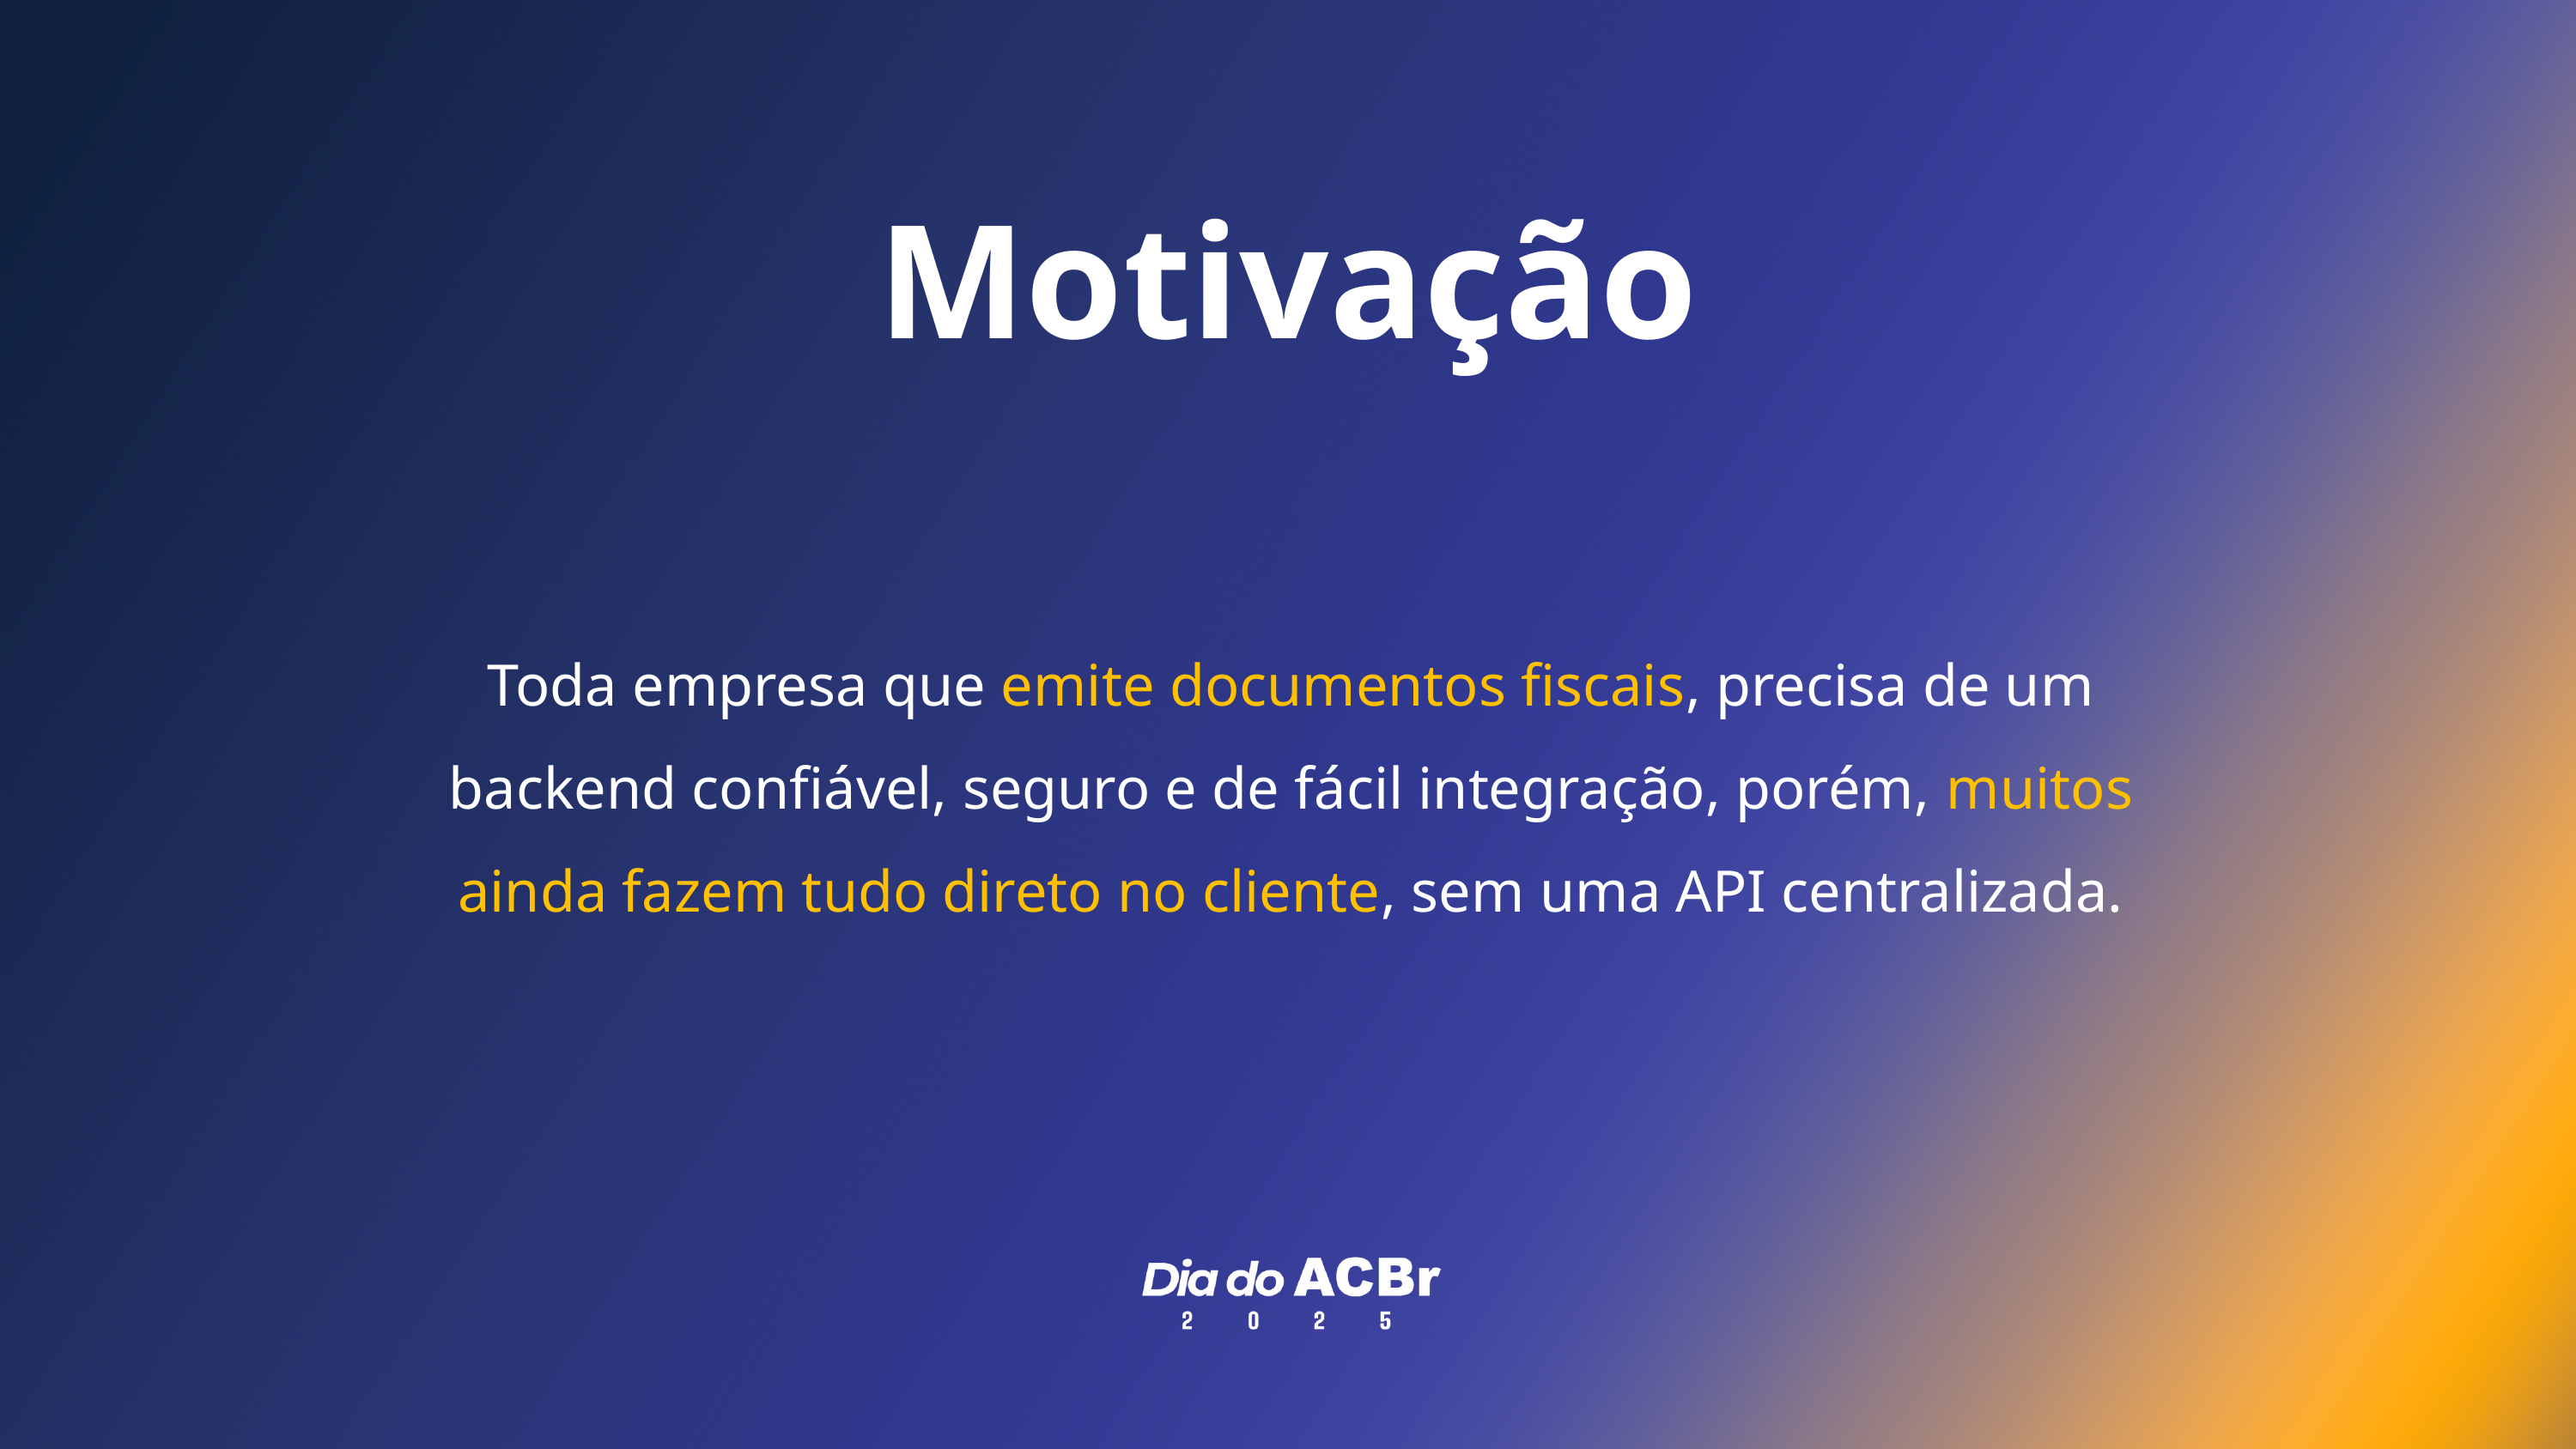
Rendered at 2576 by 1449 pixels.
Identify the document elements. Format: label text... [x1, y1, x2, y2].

text_box [1136, 1252, 1446, 1334]
text_box Motivação [370, 252, 2205, 370]
text_box Toda empresa que emite documentos fiscais, precisa de um backend confiável, seguro e de fácil integração, porém, muitos ainda fazem tudo direto no cliente, sem uma API centralizada. [425, 614, 2157, 924]
picture [0, 0, 2576, 1449]
